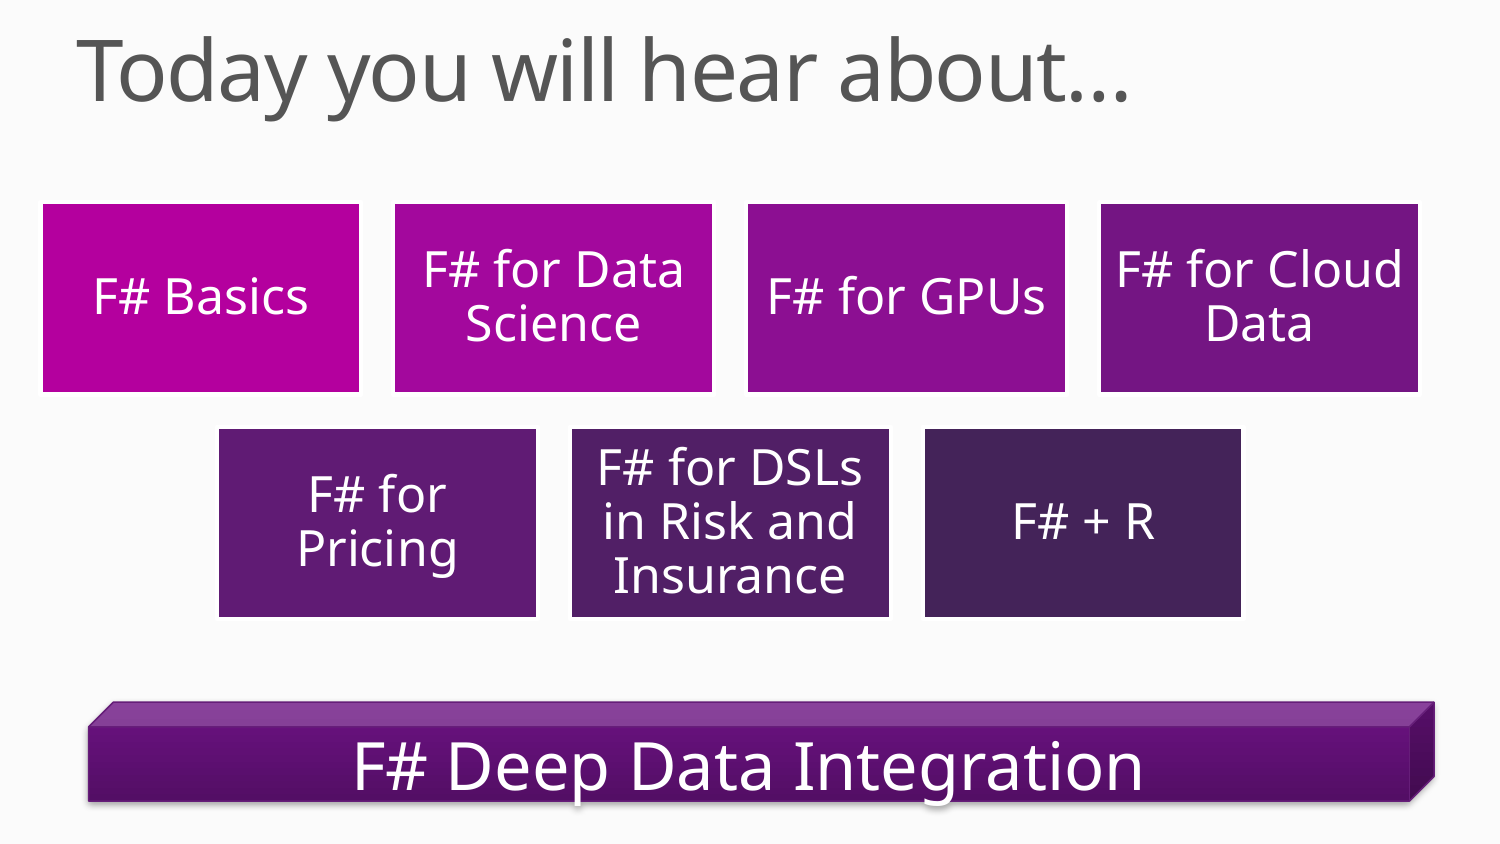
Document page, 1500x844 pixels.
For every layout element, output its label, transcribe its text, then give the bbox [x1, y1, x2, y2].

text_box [39, 151, 1421, 671]
text_box F# Deep Data Integration [87, 701, 1435, 802]
title Today you will hear about… [76, 28, 1424, 122]
